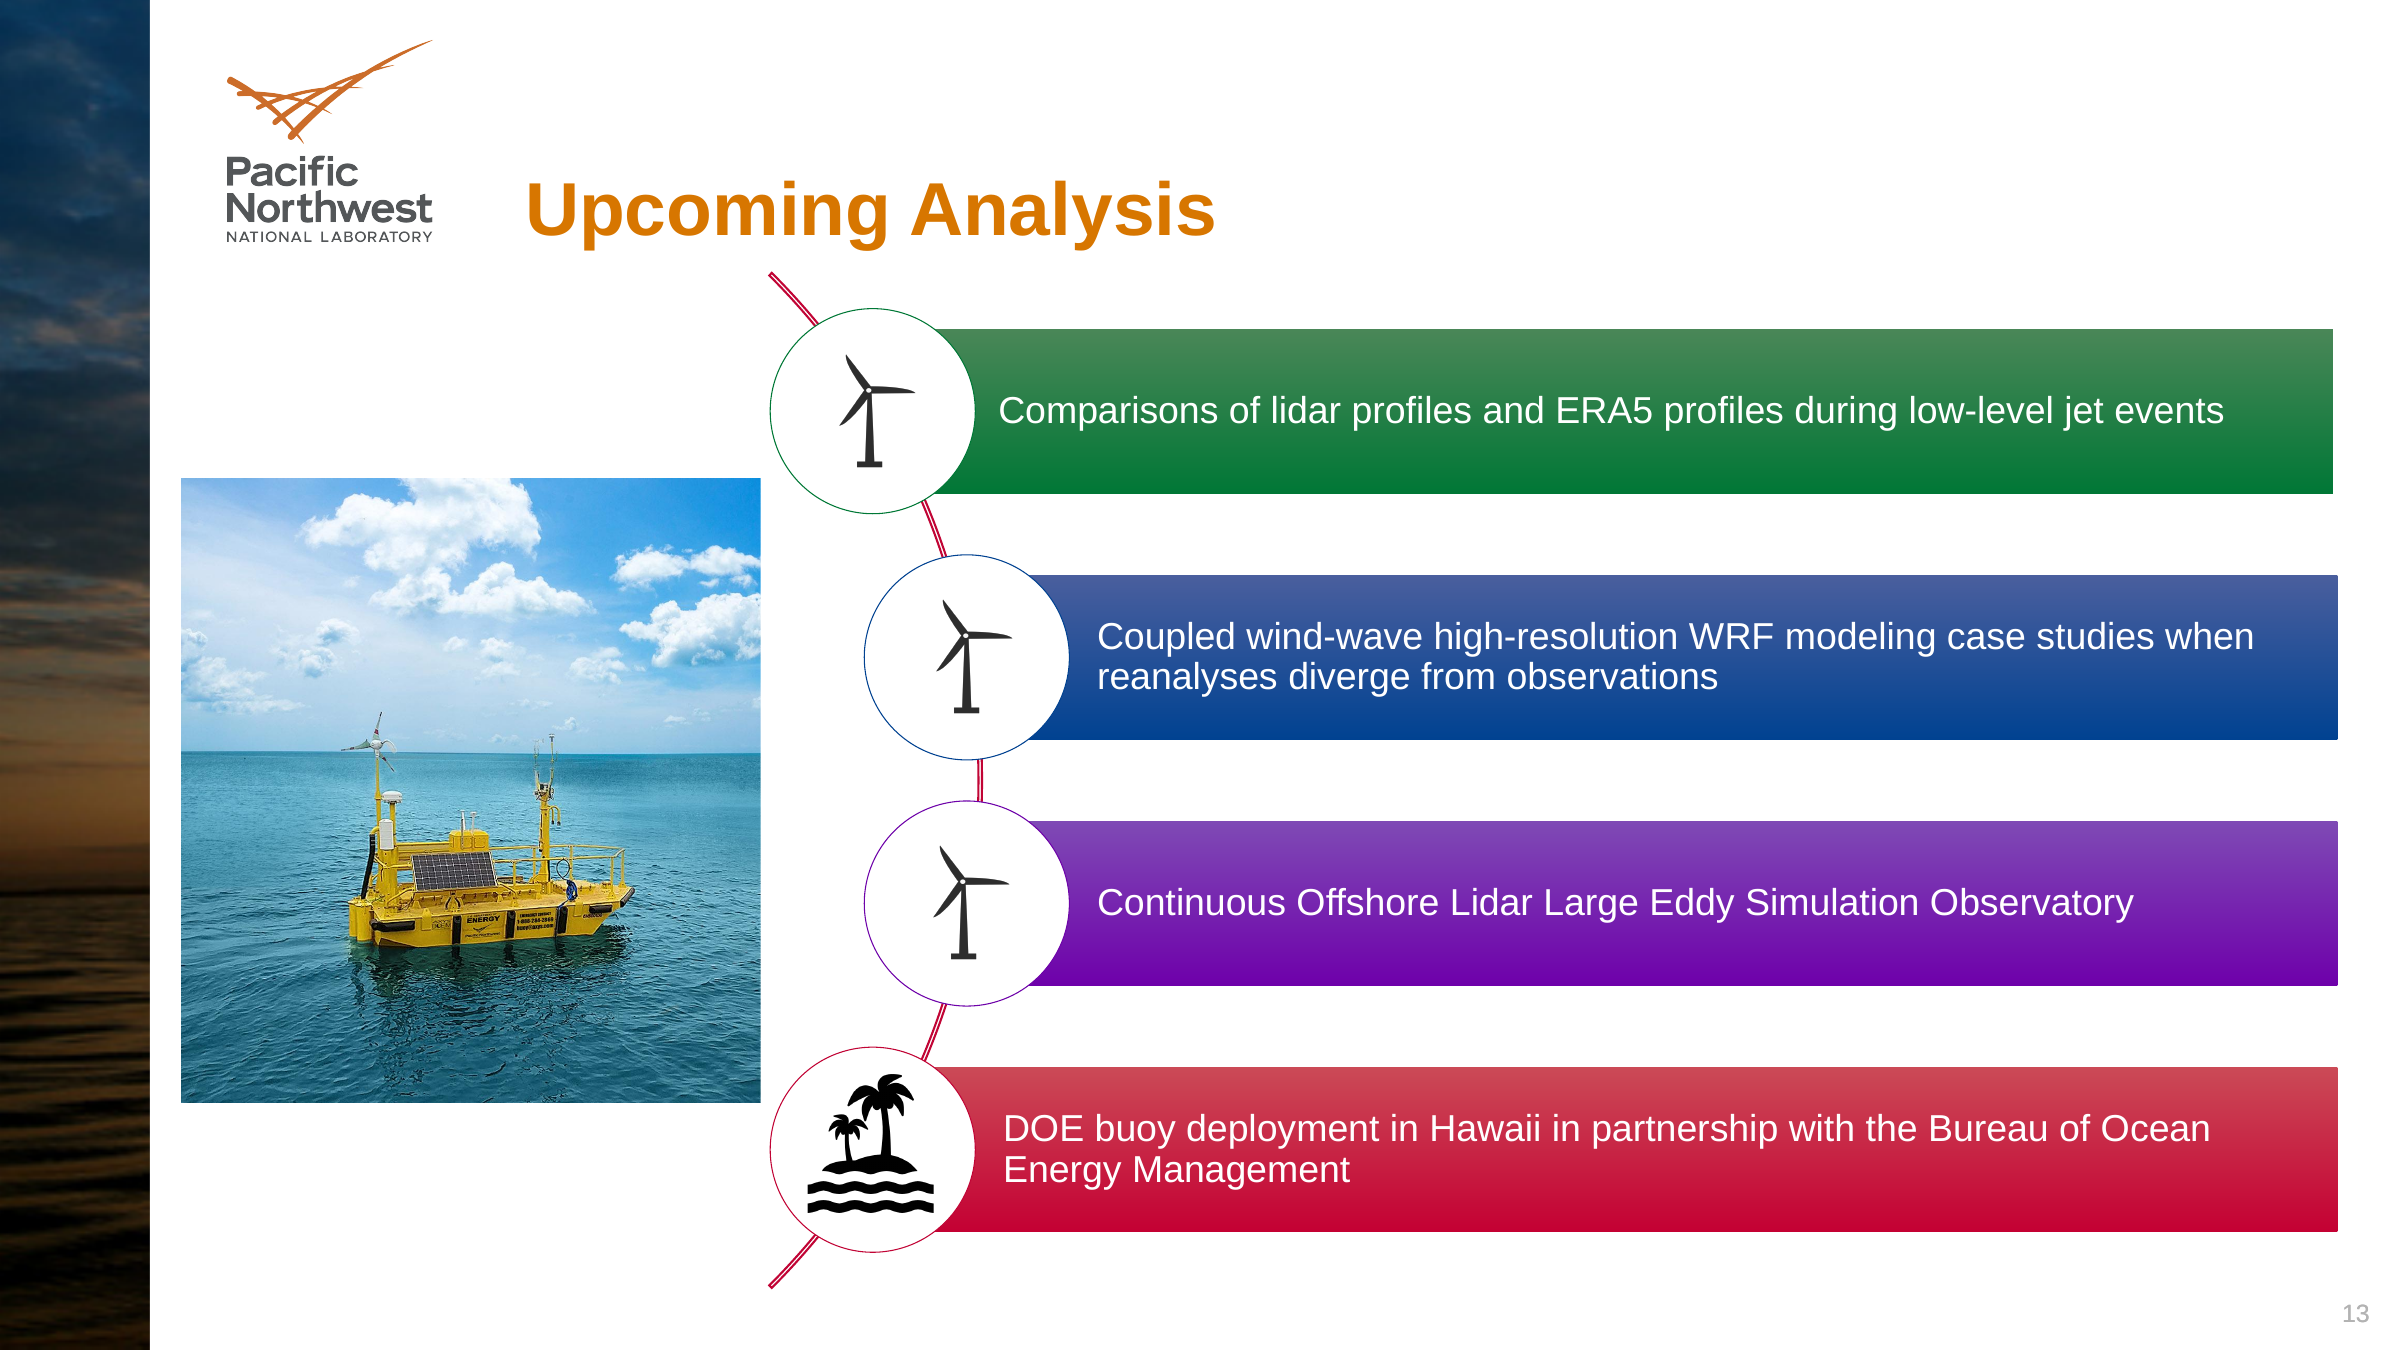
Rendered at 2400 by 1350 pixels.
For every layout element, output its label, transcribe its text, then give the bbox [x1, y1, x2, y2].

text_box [900, 594, 1035, 716]
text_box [803, 349, 938, 470]
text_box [752, 246, 2353, 1314]
picture [0, 0, 149, 1350]
picture [225, 38, 435, 244]
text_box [897, 840, 1032, 962]
picture [181, 478, 761, 1103]
picture [795, 1068, 946, 1219]
text_box 13 [2295, 1274, 2370, 1350]
title Upcoming Analysis [525, 44, 2325, 260]
